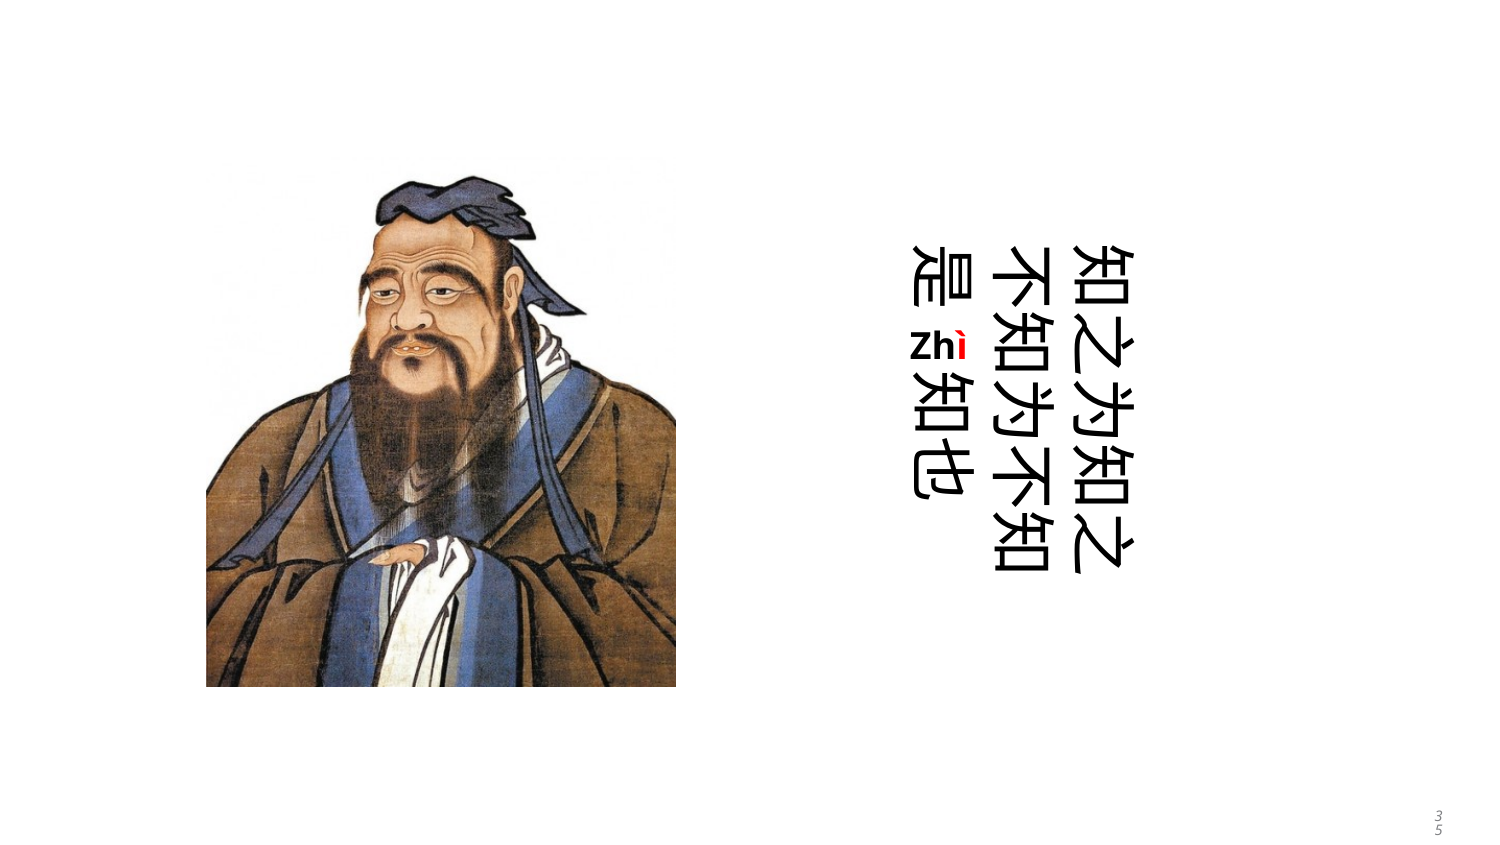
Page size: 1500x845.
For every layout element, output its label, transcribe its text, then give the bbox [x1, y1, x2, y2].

slide_number 35 [1425, 801, 1457, 827]
picture [206, 157, 676, 688]
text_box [879, 228, 1153, 616]
